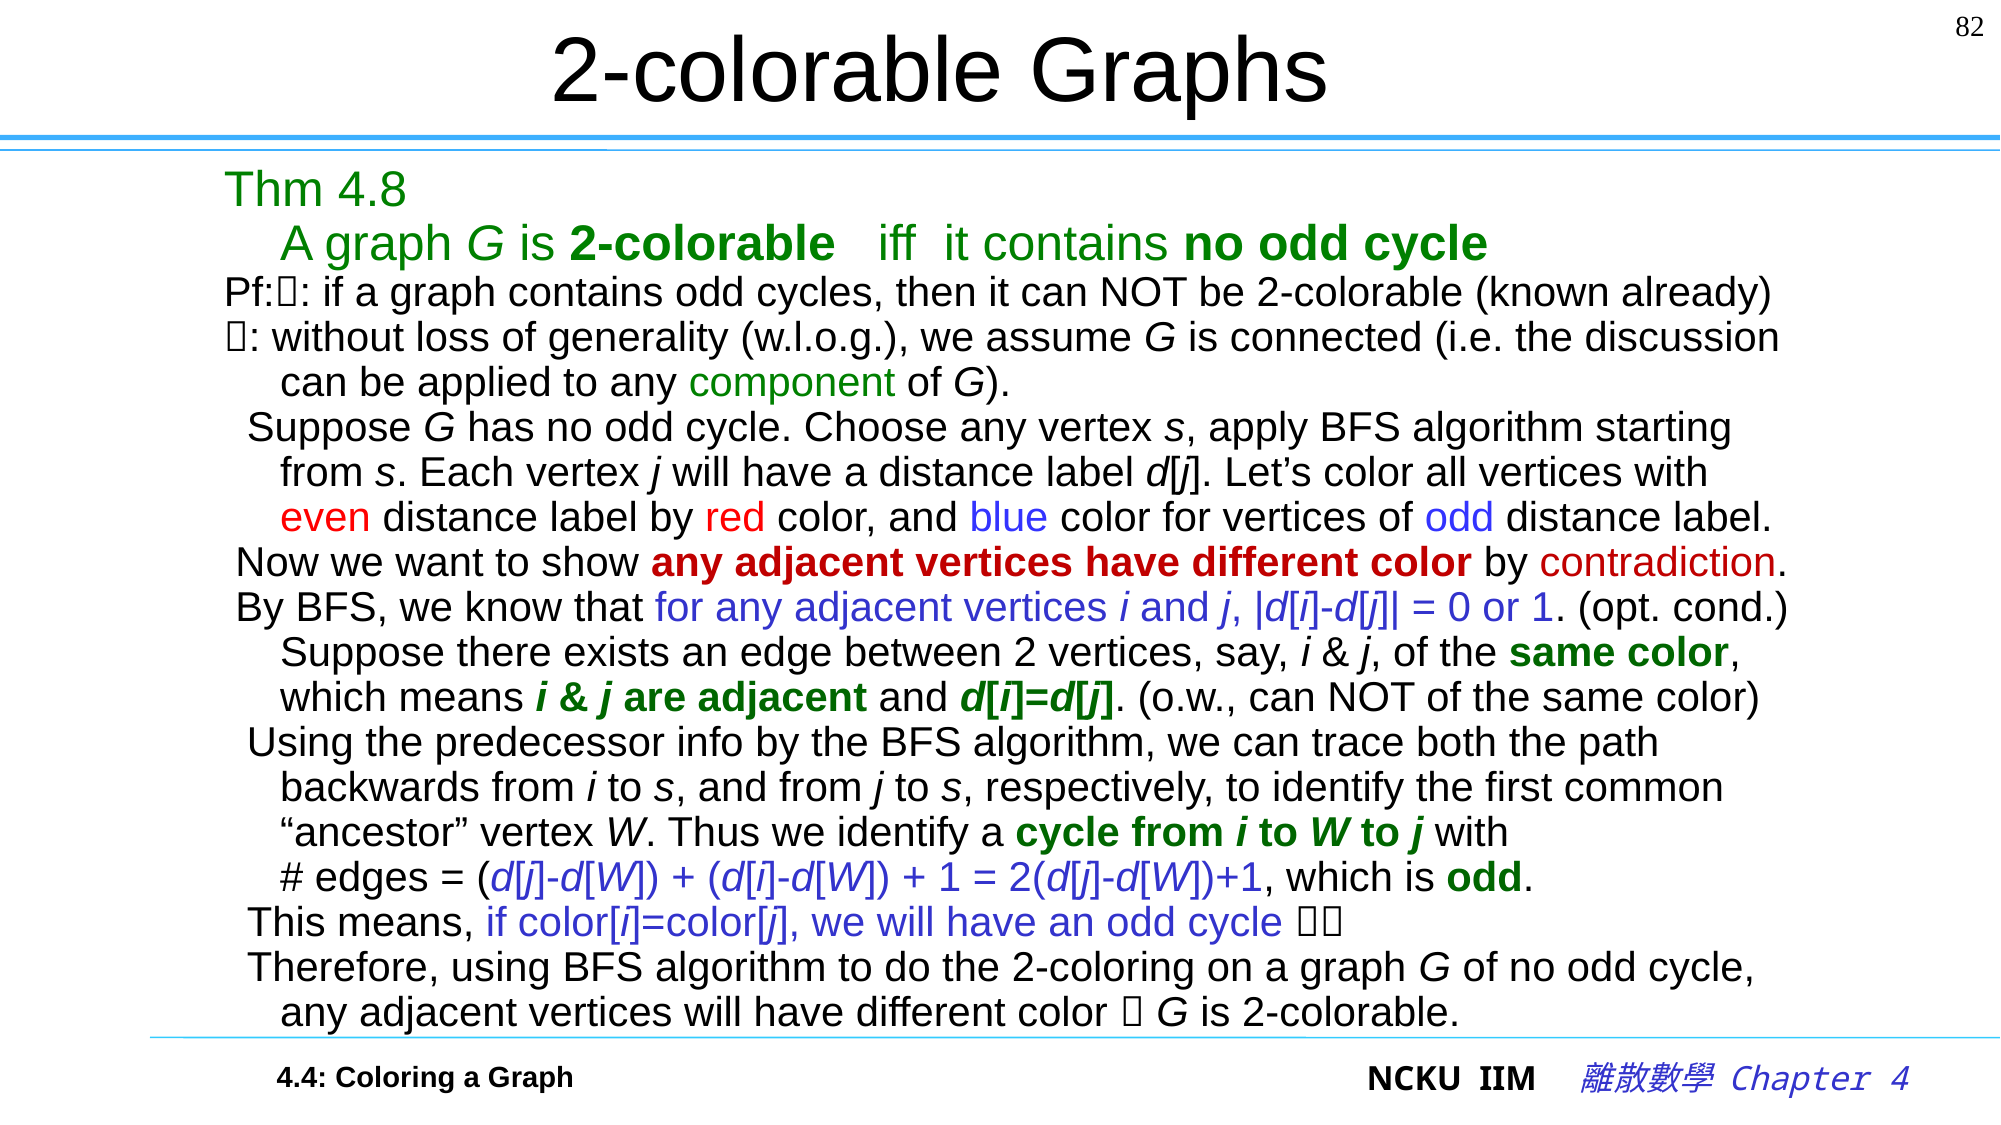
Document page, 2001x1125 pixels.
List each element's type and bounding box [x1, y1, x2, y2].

slide_number [1834, 0, 2000, 75]
list [208, 155, 1813, 1081]
title [48, 0, 1834, 130]
text_box [261, 1051, 589, 1101]
